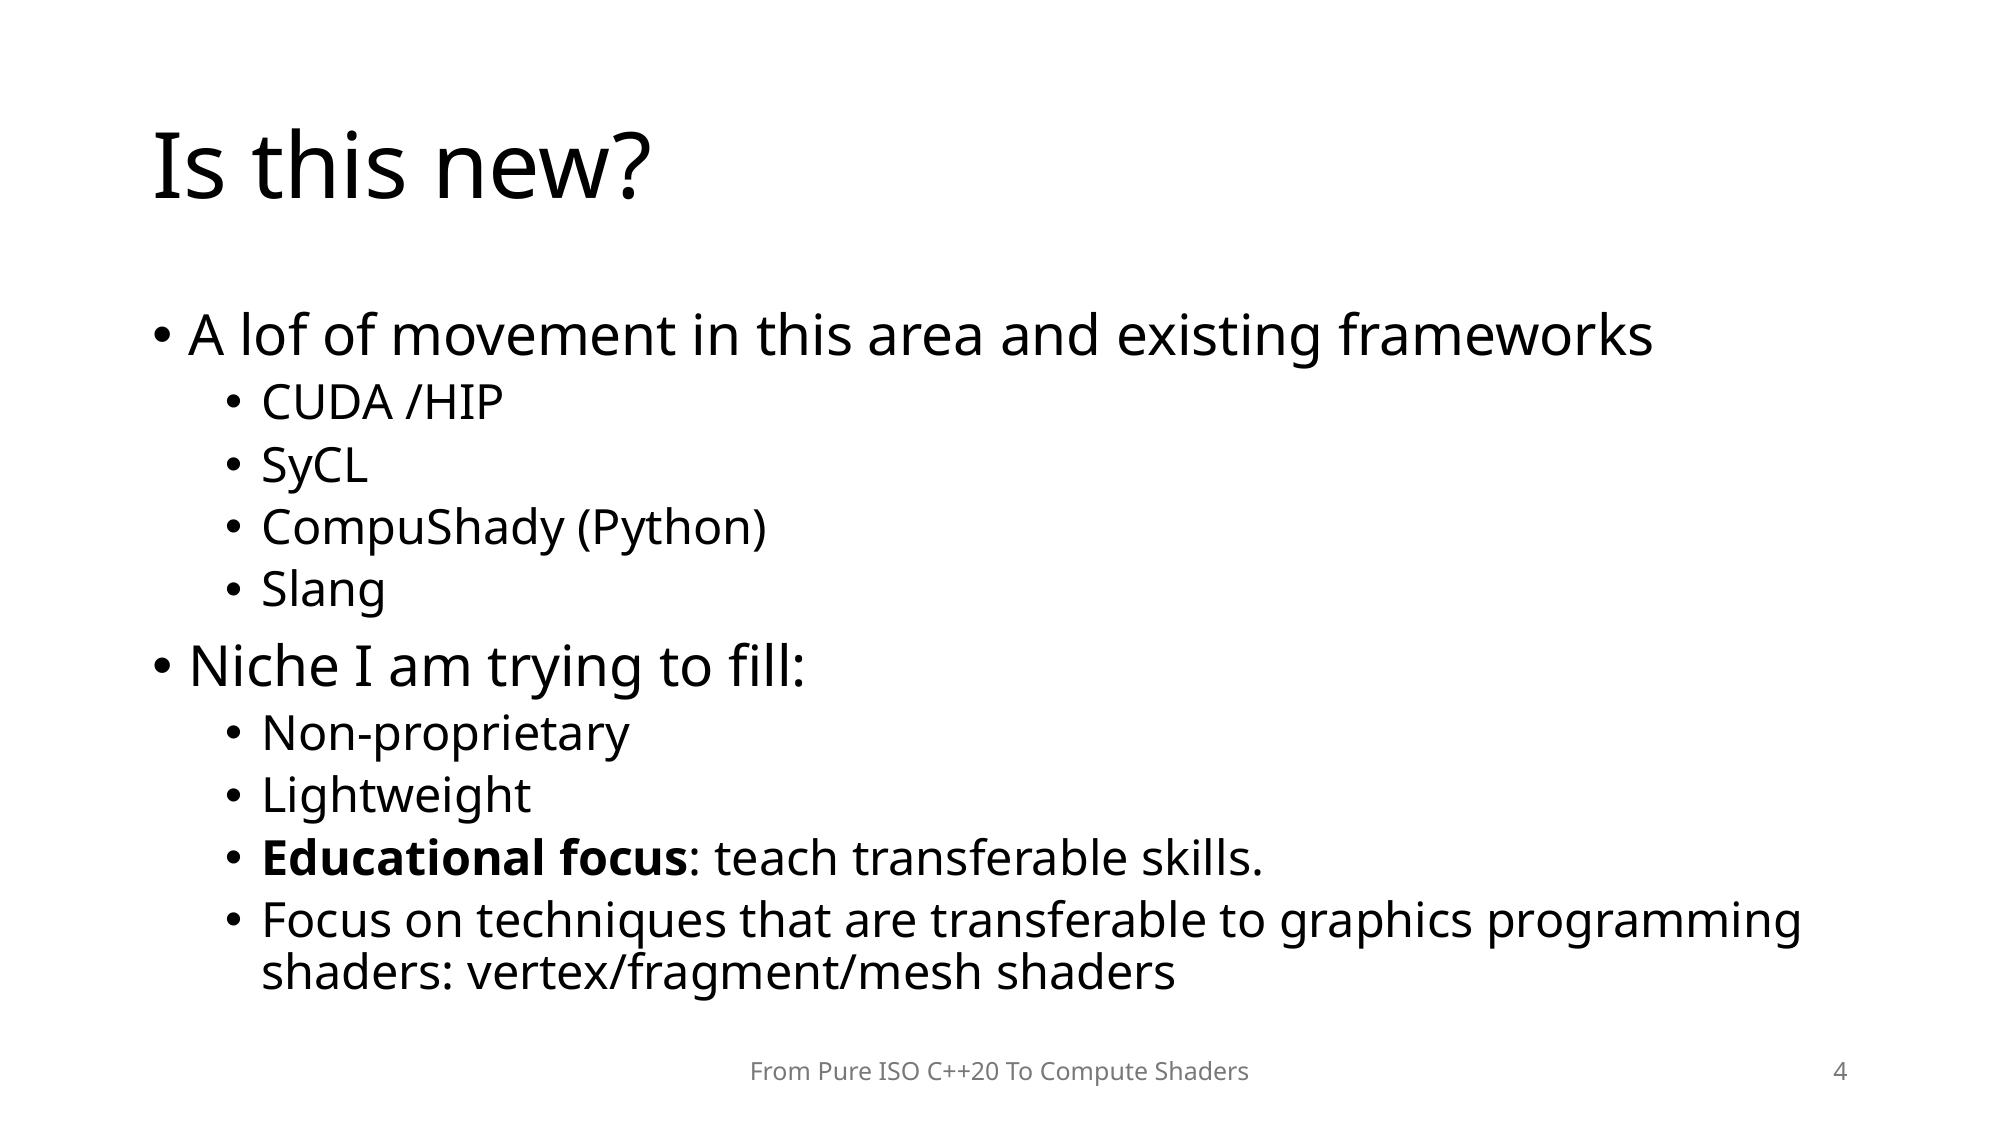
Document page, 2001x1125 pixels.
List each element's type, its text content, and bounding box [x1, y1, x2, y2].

slide_number 4 [1412, 1042, 1863, 1103]
title Is this new? [137, 59, 1863, 278]
footer From Pure ISO C++20 To Compute Shaders [662, 1042, 1338, 1103]
list A lof of movement in this area and existing frameworks CUDA /HIP SyCL CompuShady (Python) Slang Niche I am trying to fill: Non-proprietary Lightweight Educational focus: teach transferable skills. Focus on techniques that are transferable to graphics programming shaders: vertex/fragment/mesh shaders [137, 299, 1863, 1014]
